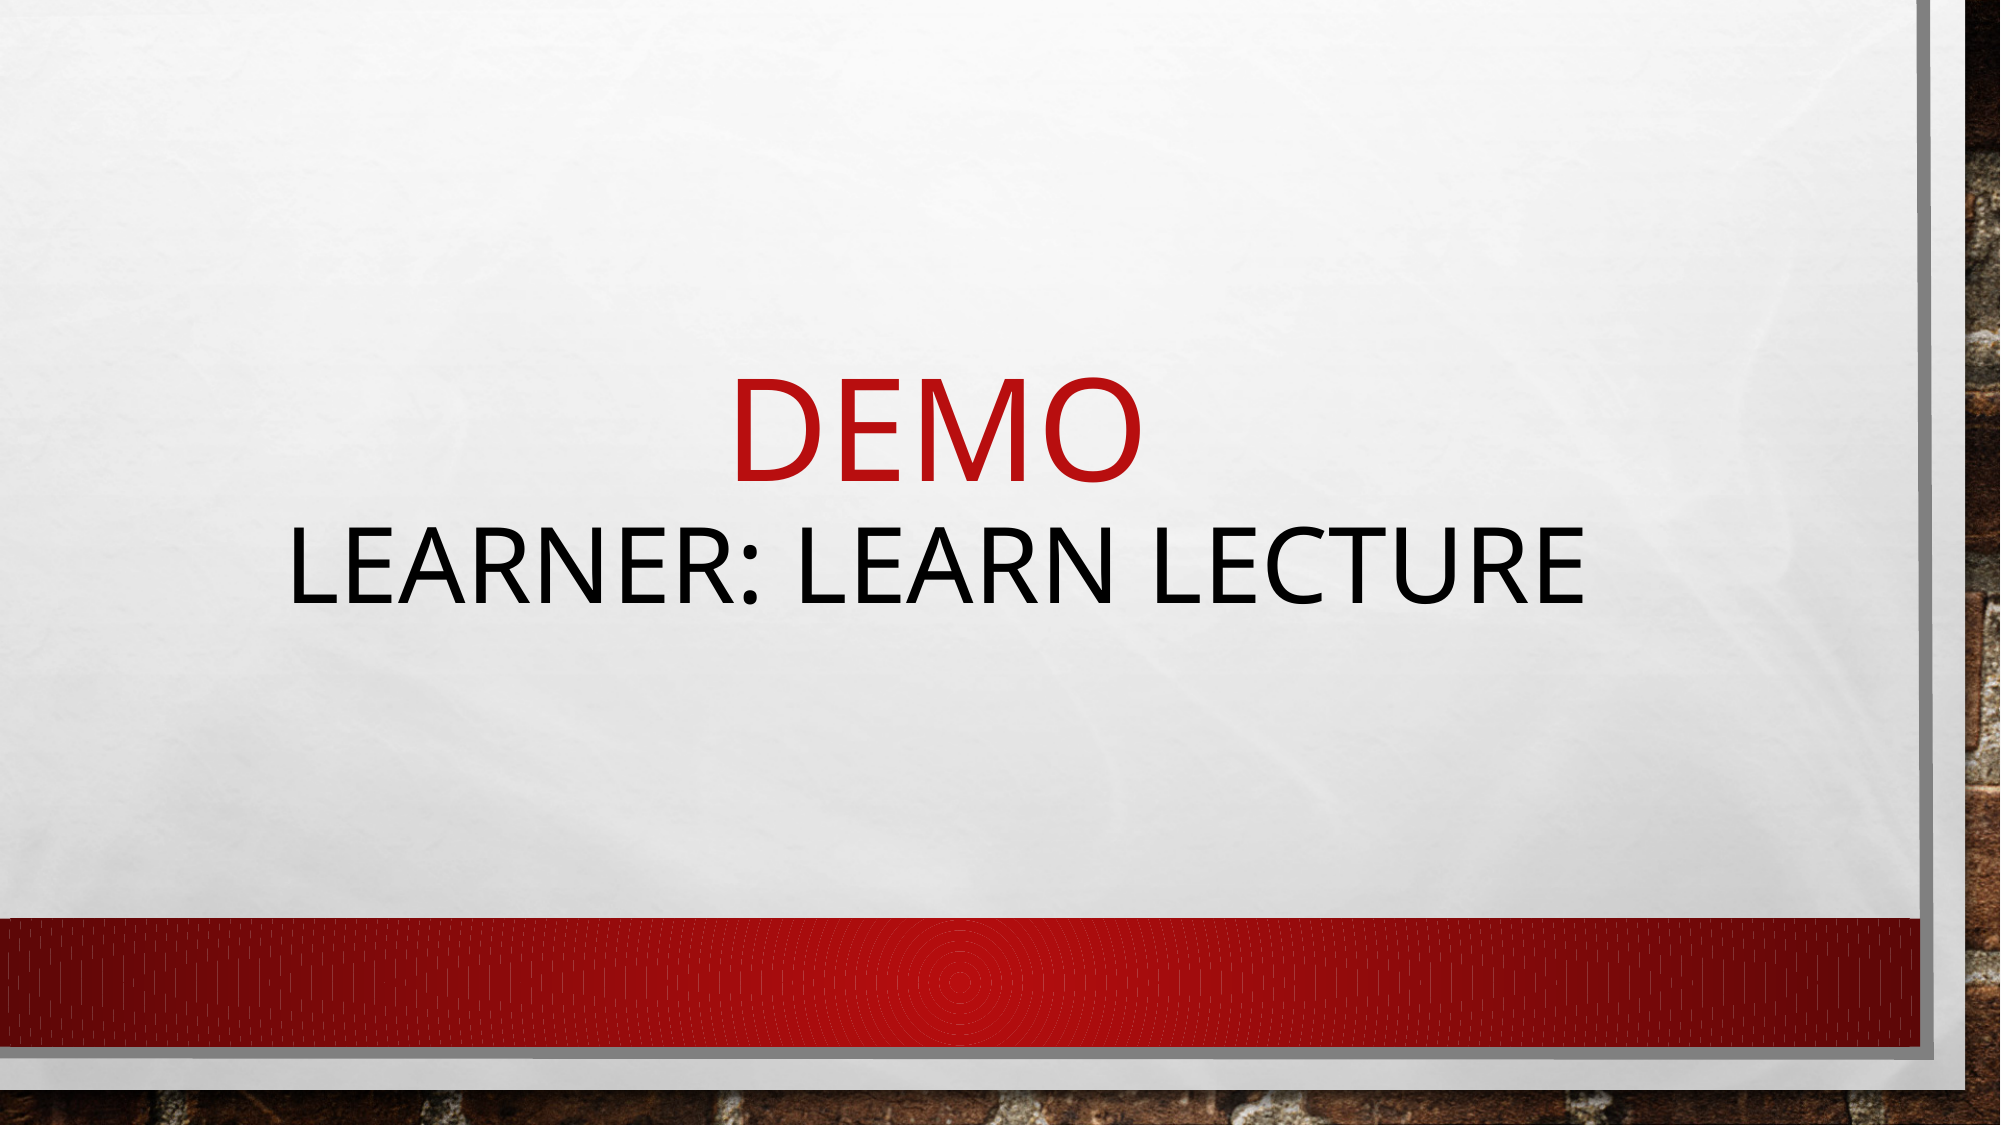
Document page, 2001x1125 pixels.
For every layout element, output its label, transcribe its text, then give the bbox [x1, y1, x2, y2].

picture [0, 0, 2000, 1125]
title DEMO LEARNER: LEARN LECTURE [59, 350, 1815, 637]
